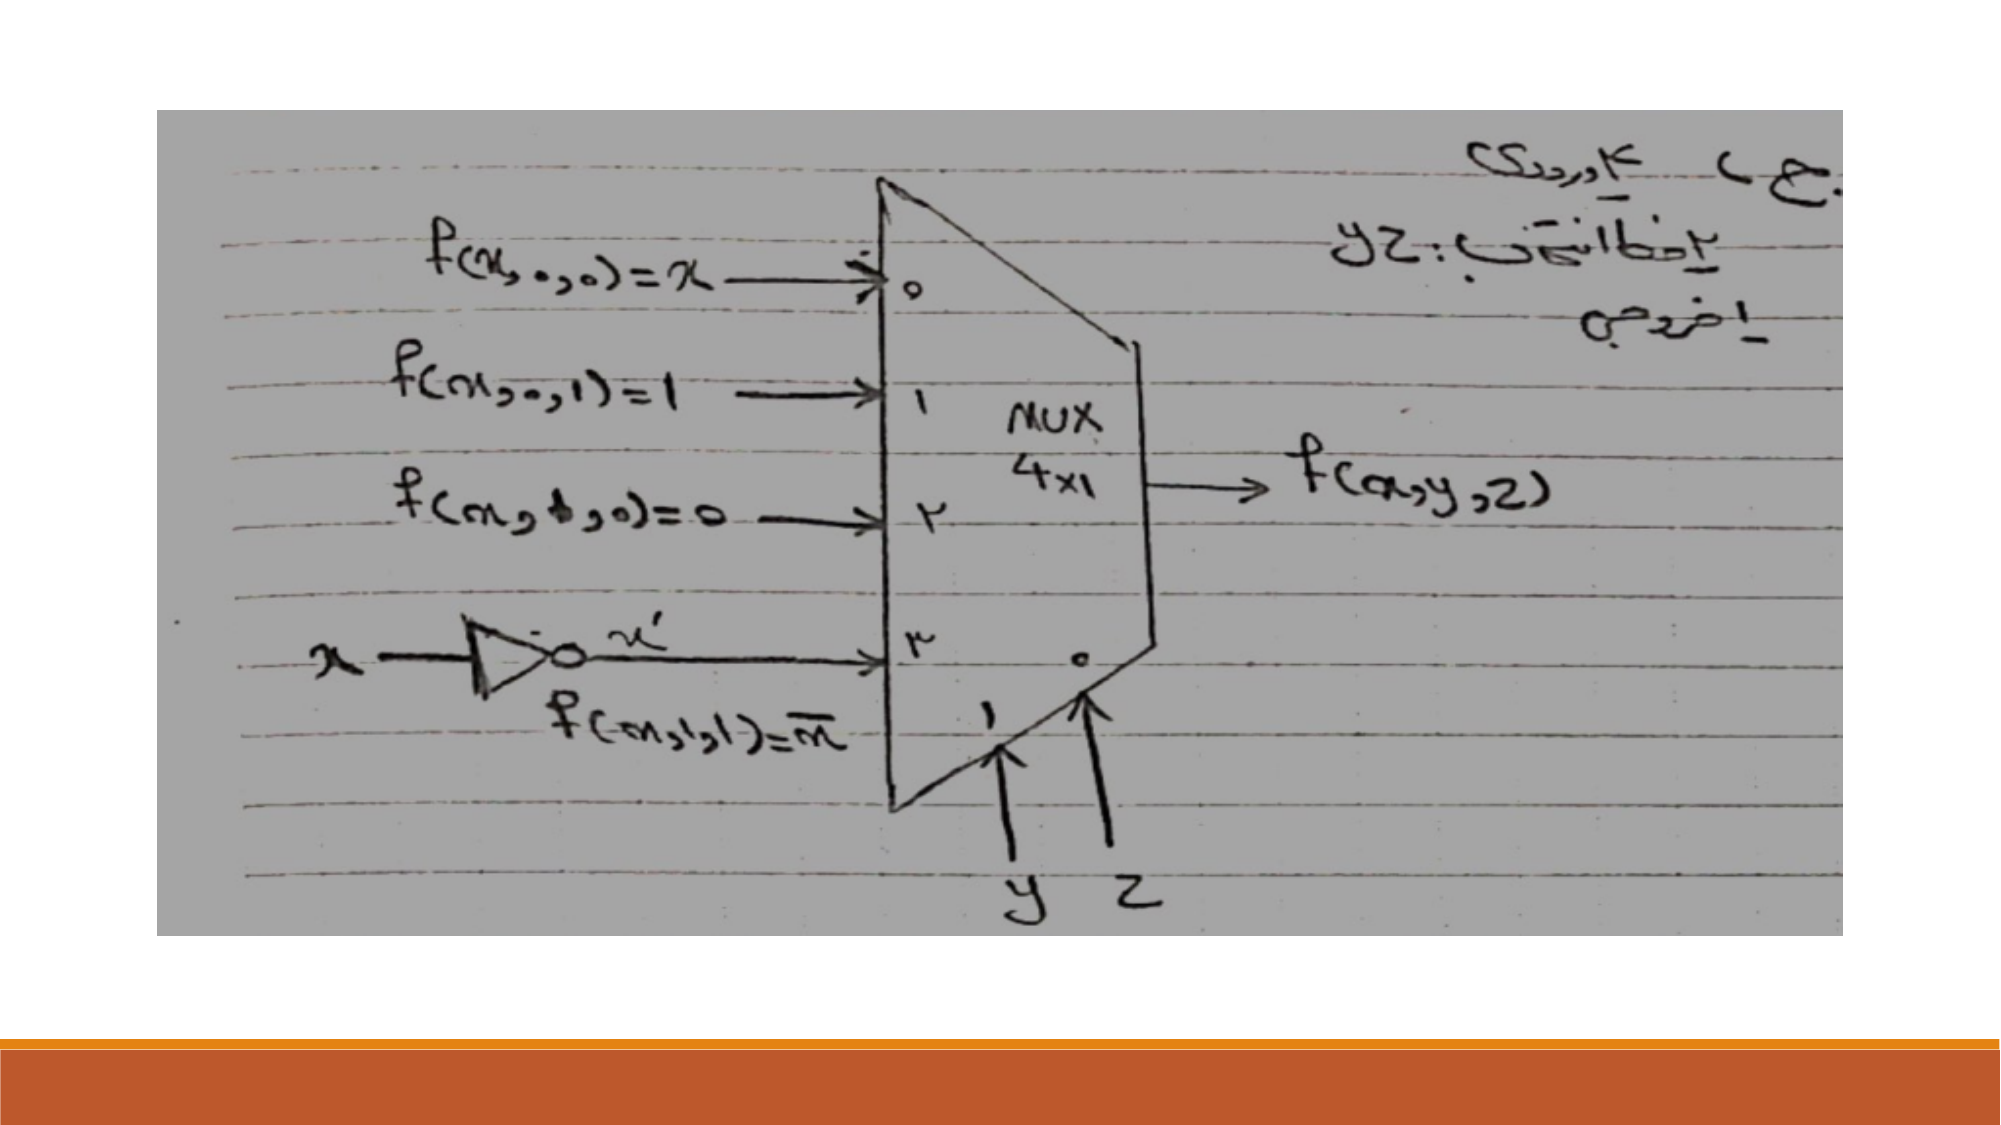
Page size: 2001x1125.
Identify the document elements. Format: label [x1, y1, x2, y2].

picture [156, 110, 1844, 937]
